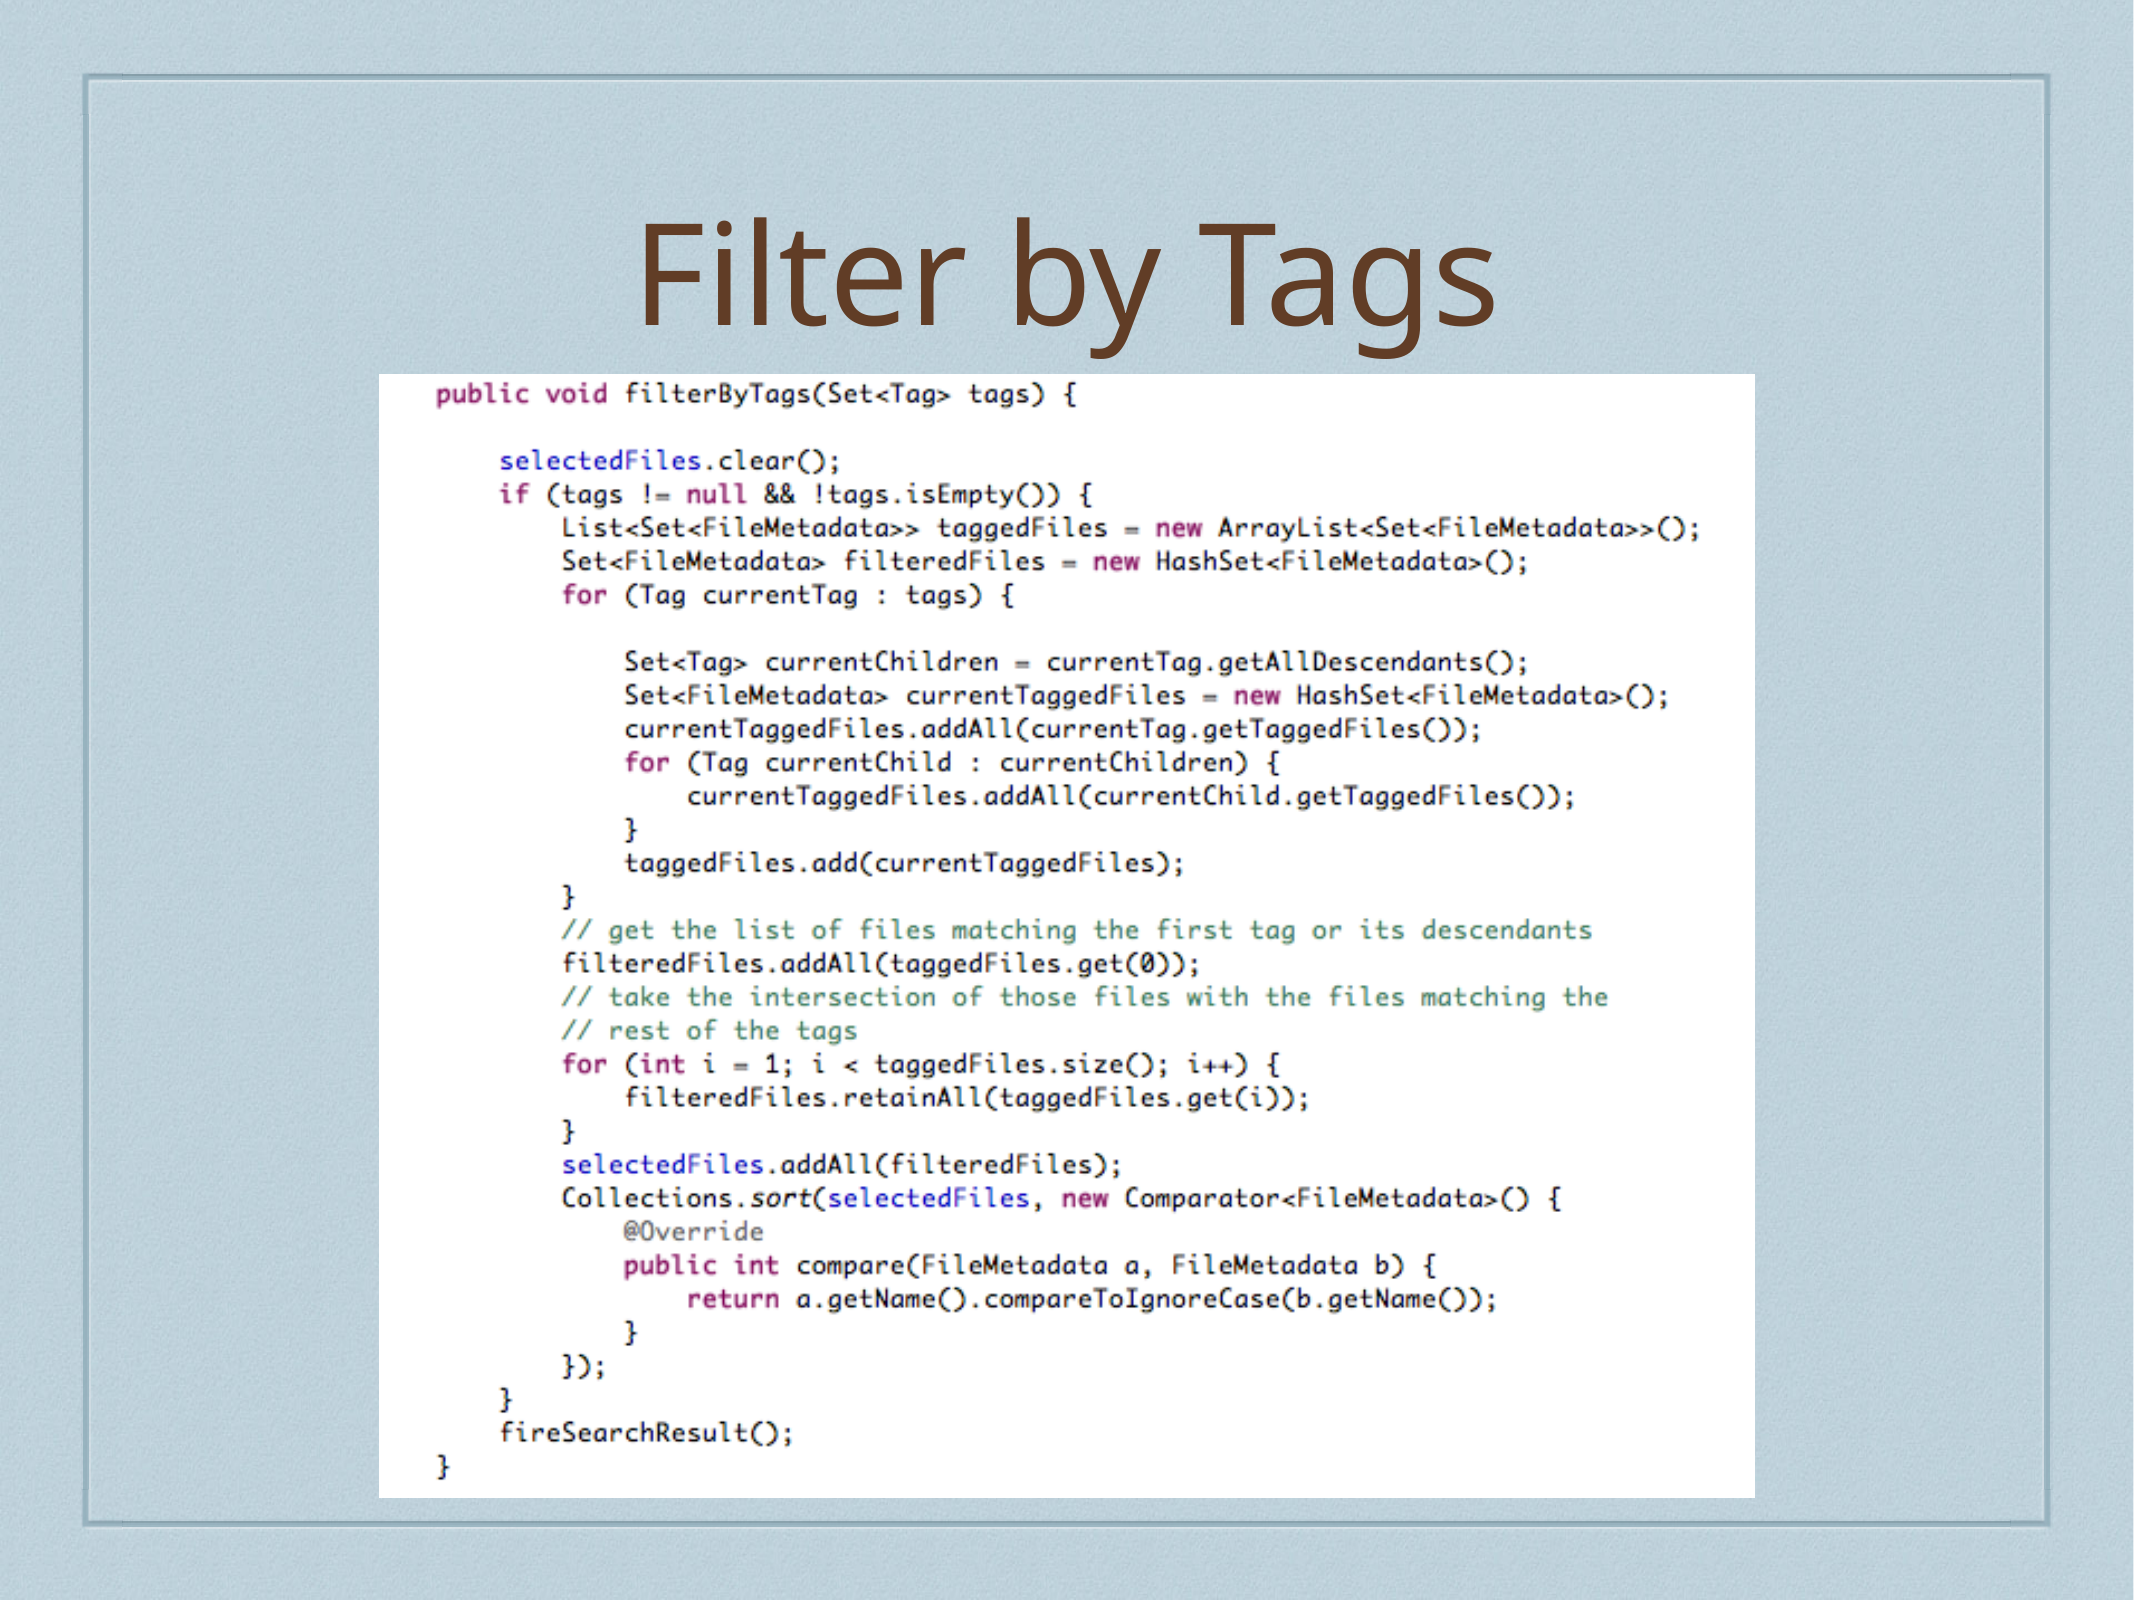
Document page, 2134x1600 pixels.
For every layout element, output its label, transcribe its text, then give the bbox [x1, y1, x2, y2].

title Filter by Tags [170, 86, 1963, 451]
picture [0, 0, 2134, 1600]
